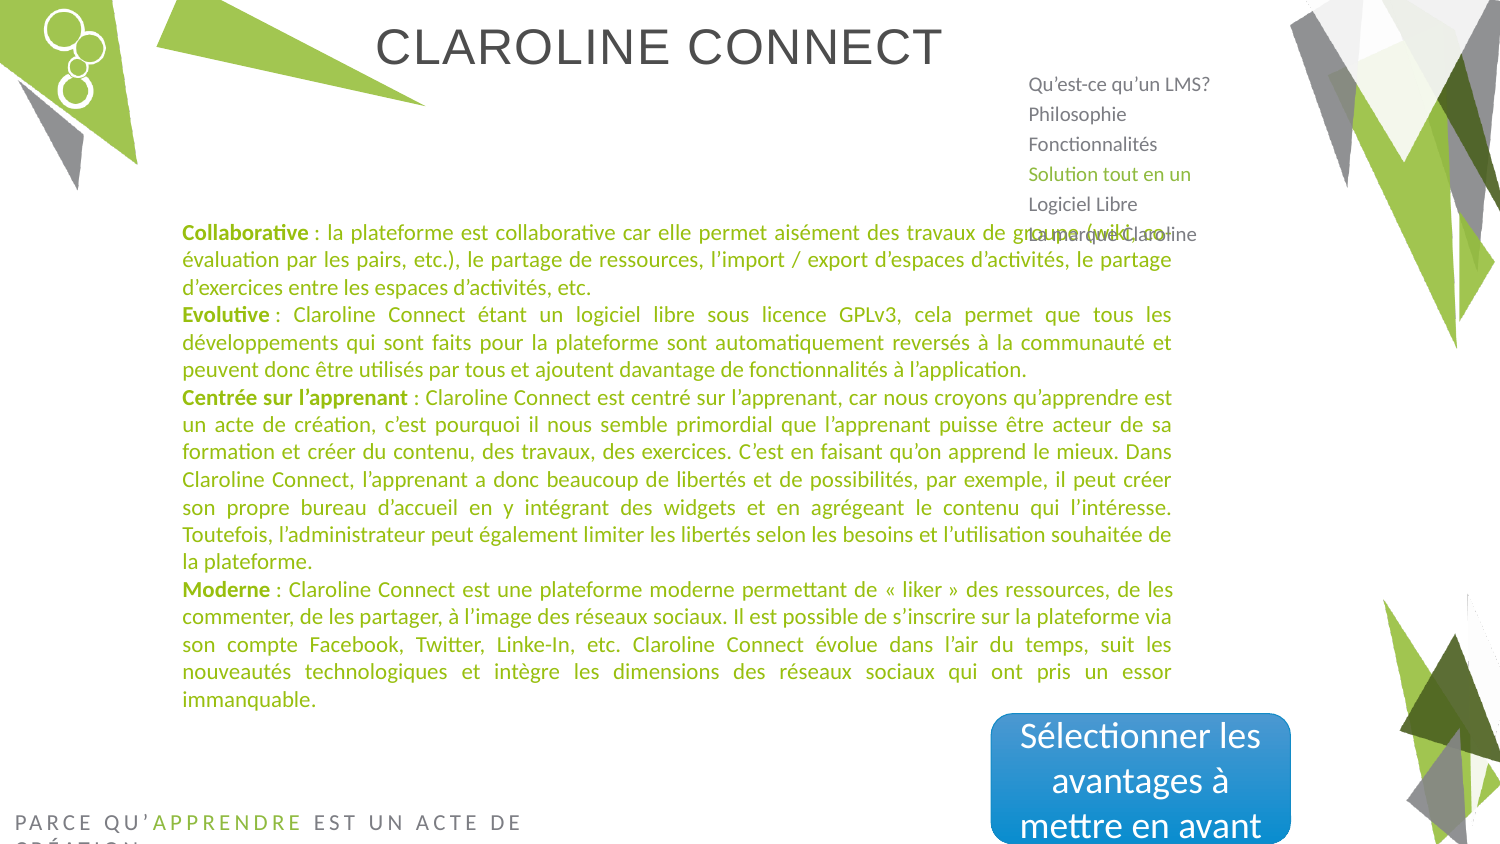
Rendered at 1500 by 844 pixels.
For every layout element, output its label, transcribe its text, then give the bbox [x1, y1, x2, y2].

text_box Claroline Connect [364, 1, 1191, 96]
text_box Sélectionner les avantages à mettre en avant [990, 713, 1292, 844]
text_box Collaborative : la plateforme est collaborative car elle permet aisément des travaux de groupe (wiki, co-évaluation par les pairs, etc.), le partage de ressources, l’import / export d’espaces d’activités, le partage d’exercices entre les espaces d’activités, etc. Evolutive : Claroline Connect étant un logiciel libre sous licence GPLv3, cela permet que tous les développements qui sont faits pour la plateforme sont automatiquement reversés à la communauté et peuvent donc être utilisés par tous et ajoutent davantage de fonctionnalités à l’application. Centrée sur l’apprenant : Claroline Connect est centré sur l’apprenant, car nous croyons qu’apprendre est un acte de création, c’est pourquoi il nous semble primordial que l’apprenant puisse être acteur de sa formation et créer du contenu, des travaux, des exercices. C’est en faisant qu’on apprend le mieux. Dans Claroline Connect, l’apprenant a donc beaucoup de libertés et de possibilités, par exemple, il peut créer son propre bureau d’accueil en y intégrant des widgets et en agrégeant le contenu qui l’intéresse. Toutefois, l’administrateur peut également limiter les libertés selon les besoins et l’utilisation souhaitée de la plateforme. Moderne : Claroline Connect est une plateforme moderne permettant de « liker » des ressources, de les commenter, de les partager, à l’image des réseaux sociaux. Il est possible de s’inscrire sur la plateforme via son compte Facebook, Twitter, Linke-In, etc. Claroline Connect évolue dans l’air du temps, suit les nouveautés technologiques et intègre les dimensions des réseaux sociaux qui ont pris un essor immanquable. [167, 209, 1189, 720]
text_box Qu’est-ce qu’un LMS? Philosophie Fonctionnalités Solution tout en un Logiciel Libre La marque Claroline [938, 58, 1330, 254]
picture [223, 0, 1500, 844]
picture [0, 0, 1005, 844]
